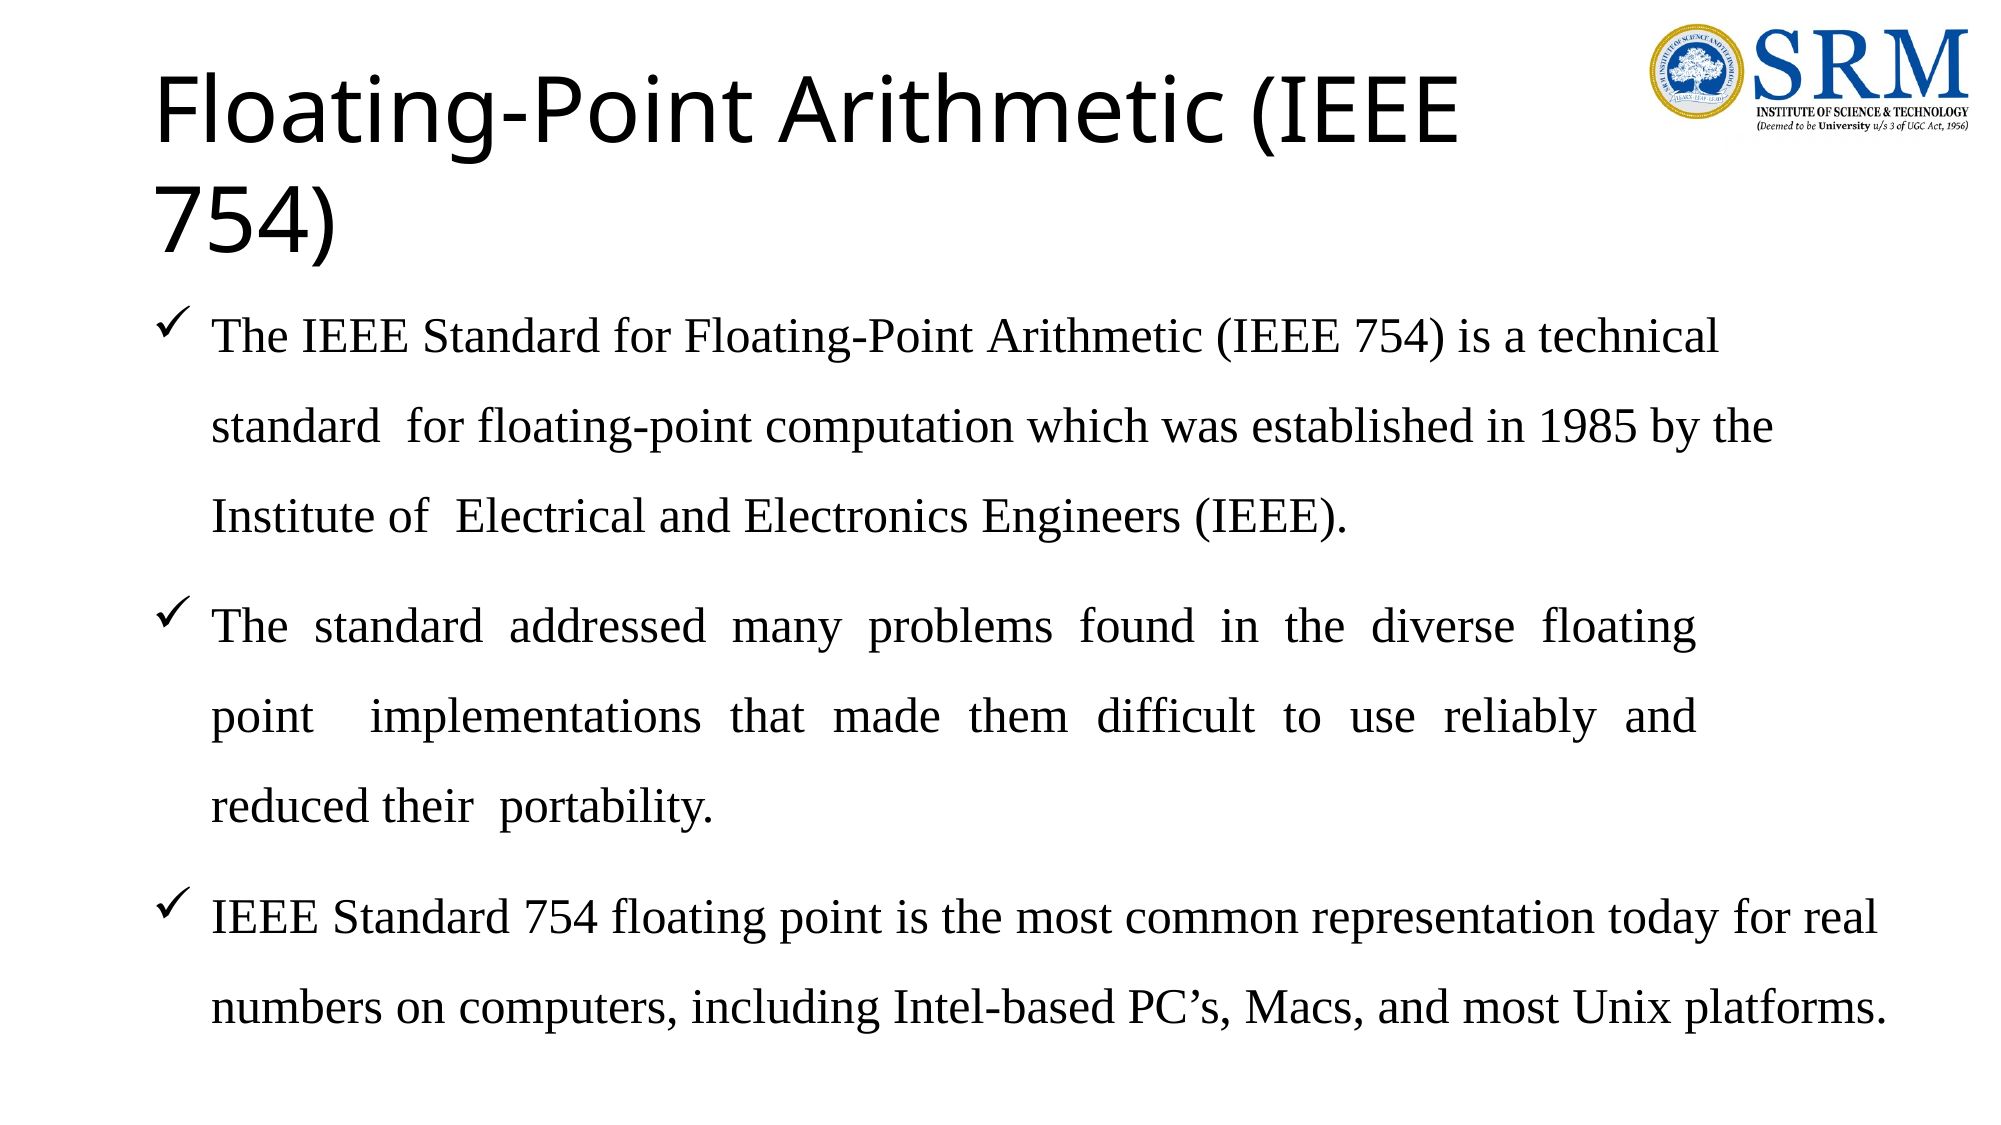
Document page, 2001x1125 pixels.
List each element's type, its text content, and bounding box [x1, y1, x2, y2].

text_box The IEEE Standard for Floating-Point Arithmetic (IEEE 754) is a technical standard for floating-point computation which was established in 1985 by the Institute of Electrical and Electronics Engineers (IEEE). The standard addressed many problems found in the diverse floating point implementations that made them difficult to use reliably and reduced their portability. IEEE Standard 754 floating point is the most common representation today for real numbers on computers, including Intel-based PC’s, Macs, and most Unix platforms. [150, 270, 1896, 1034]
title Floating-Point Arithmetic (IEEE 754) [150, 48, 1630, 270]
picture [1649, 23, 1969, 151]
